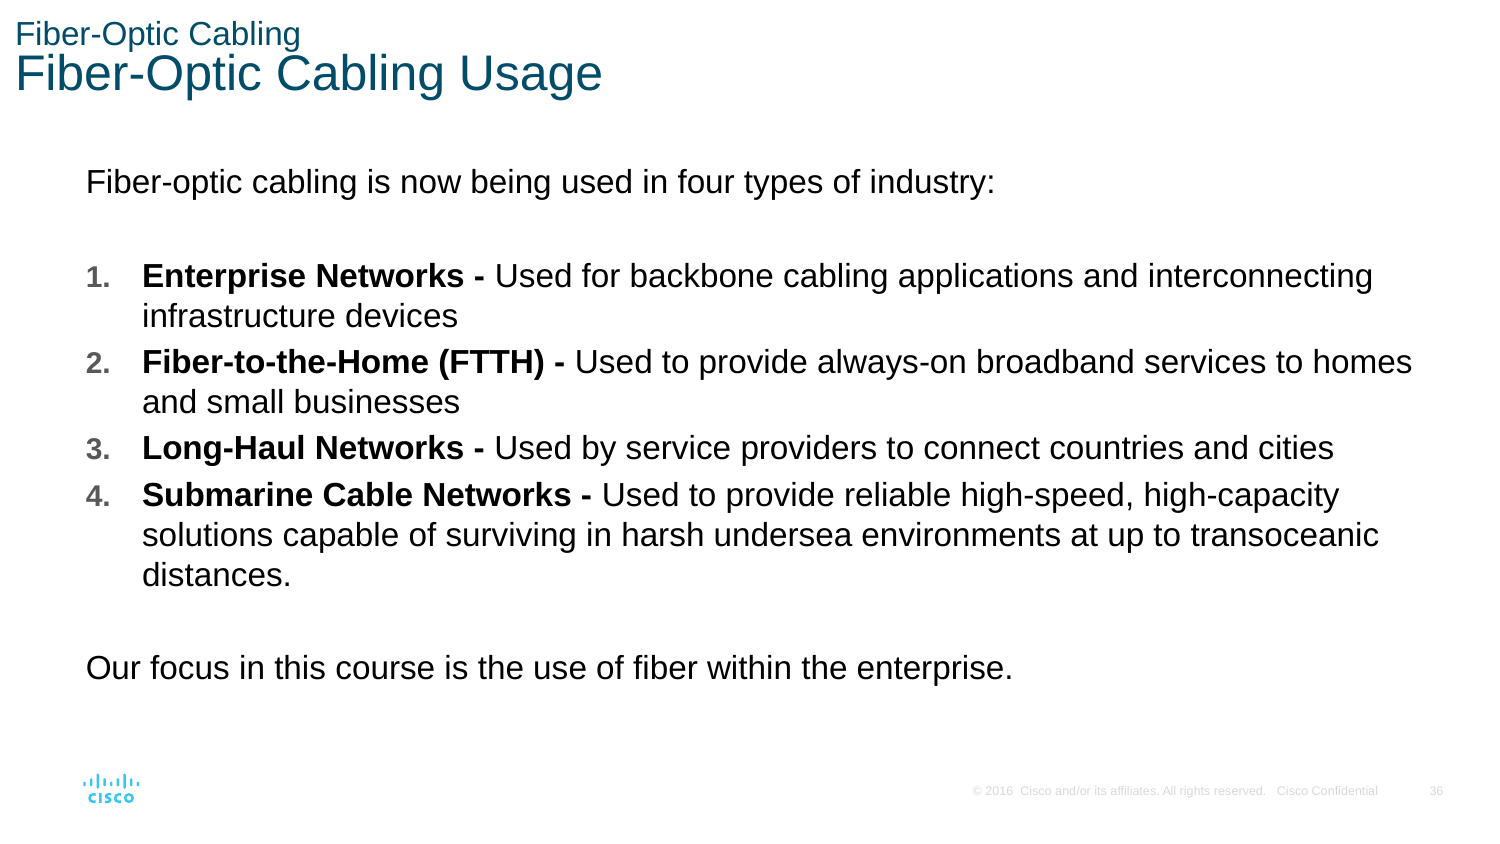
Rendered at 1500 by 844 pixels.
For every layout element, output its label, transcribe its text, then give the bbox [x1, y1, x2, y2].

list Fiber-optic cabling is now being used in four types of industry: Enterprise Networks - Used for backbone cabling applications and interconnecting infrastructure devices Fiber-to-the-Home (FTTH) - Used to provide always-on broadband services to homes and small businesses Long-Haul Networks - Used by service providers to connect countries and cities Submarine Cable Networks - Used to provide reliable high-speed, high-capacity solutions capable of surviving in harsh undersea environments at up to transoceanic distances. Our focus in this course is the use of fiber within the enterprise. [70, 153, 1430, 658]
title Fiber-Optic Cabling Fiber-Optic Cabling Usage [0, 0, 1369, 121]
